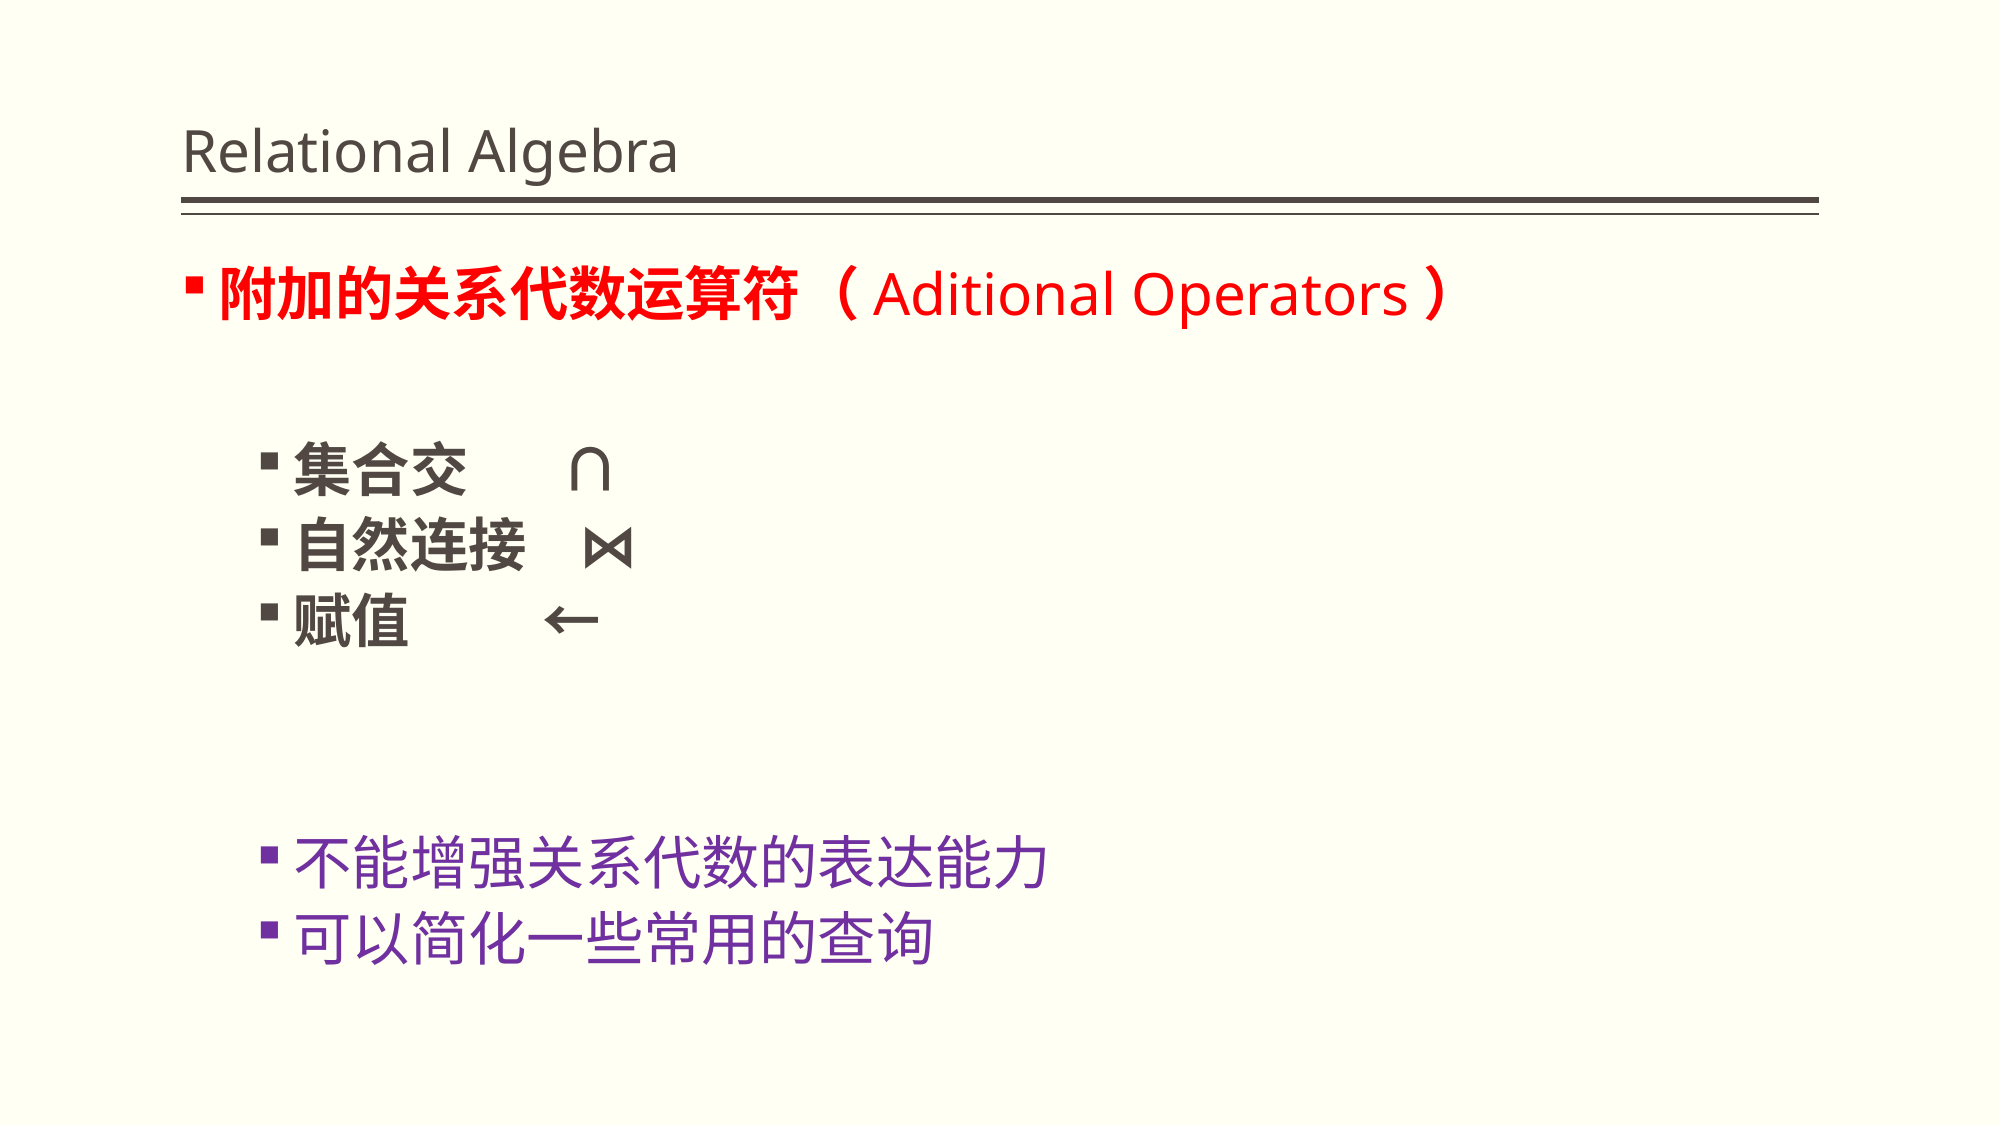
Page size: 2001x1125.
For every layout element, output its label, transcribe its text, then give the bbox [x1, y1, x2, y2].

list 附加的关系代数运算符（Aditional Operators） 集合交 ∩ 自然连接 ⋈ 赋值 ← 不能增强关系代数的表达能力 可以简化一些常用的查询 [181, 257, 1819, 1023]
title Relational Algebra [181, 12, 1819, 193]
